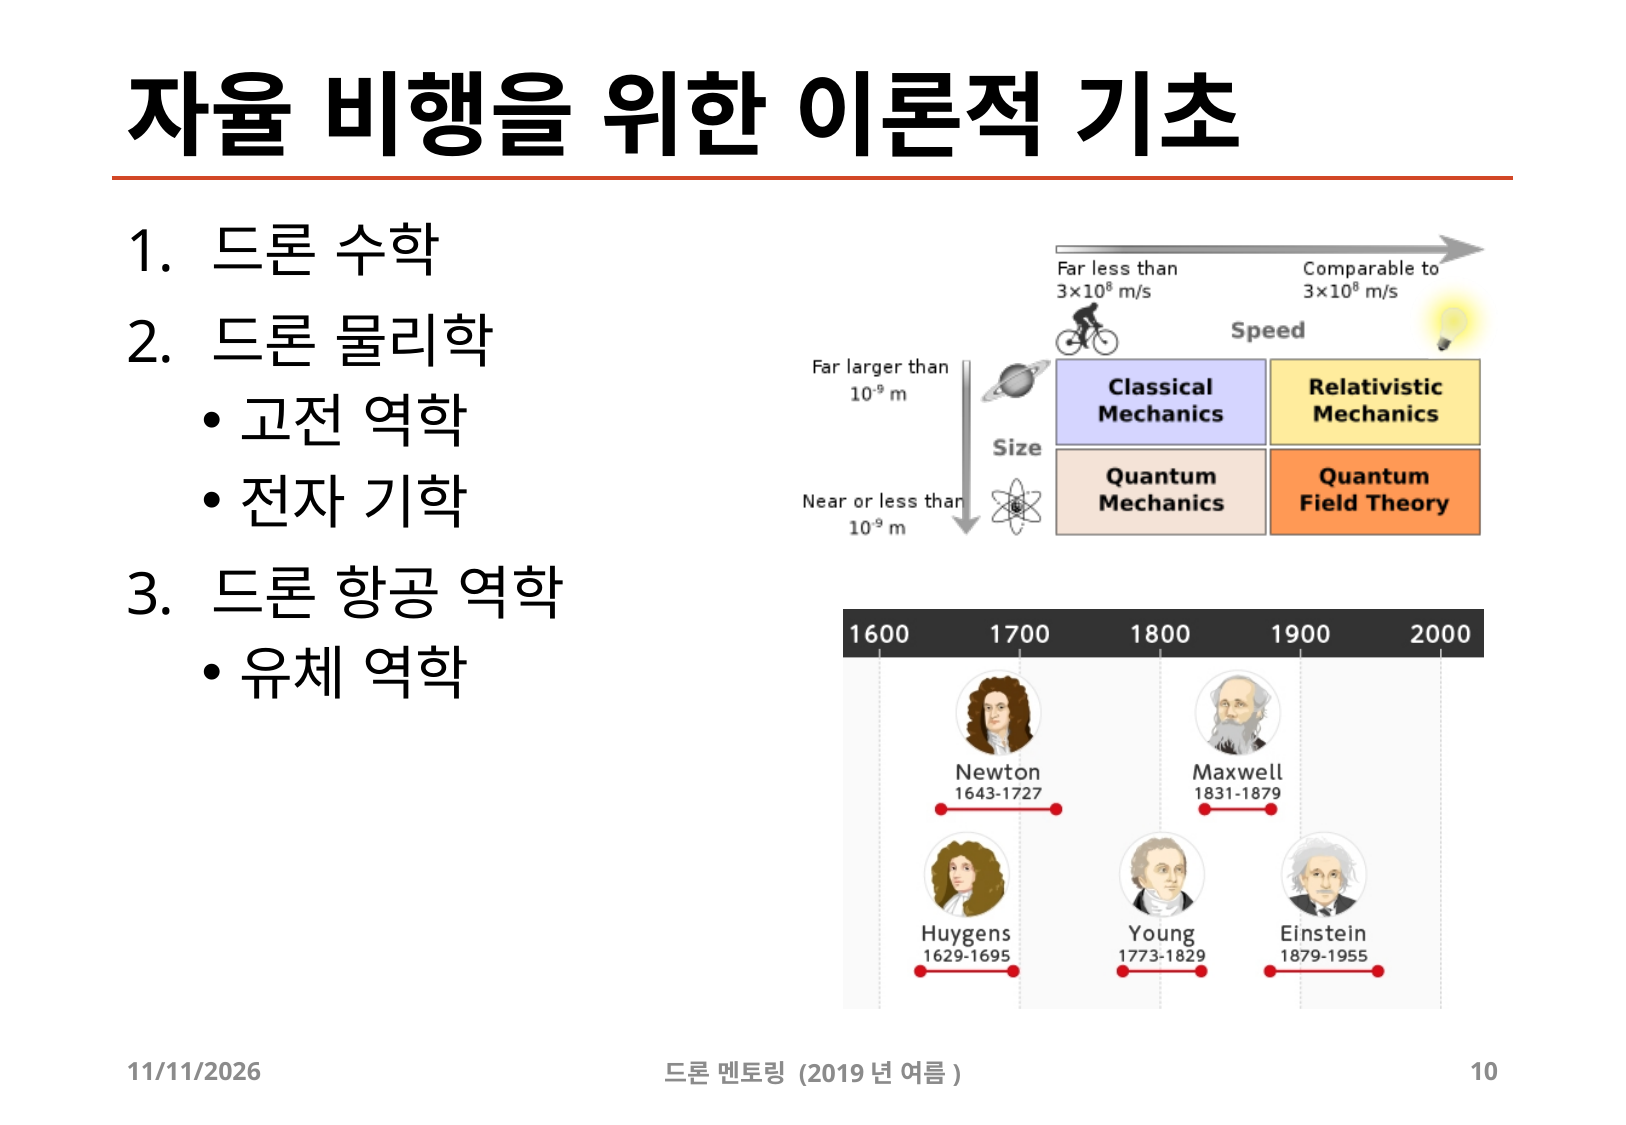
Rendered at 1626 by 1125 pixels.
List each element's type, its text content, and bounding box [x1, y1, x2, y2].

picture [843, 609, 1484, 1009]
footer 드론 멘토링 (2019년 여름) [538, 1042, 1087, 1103]
list 드론 수학 드론 물리학 고전 역학 전자 기학 드론 항공 역학 유체 역학 [111, 205, 752, 1014]
title 자율 비행을 위한 이론적 기초 [111, 59, 1514, 179]
slide_number 10 [1433, 1042, 1514, 1103]
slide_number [111, 1042, 303, 1103]
picture [796, 226, 1499, 544]
